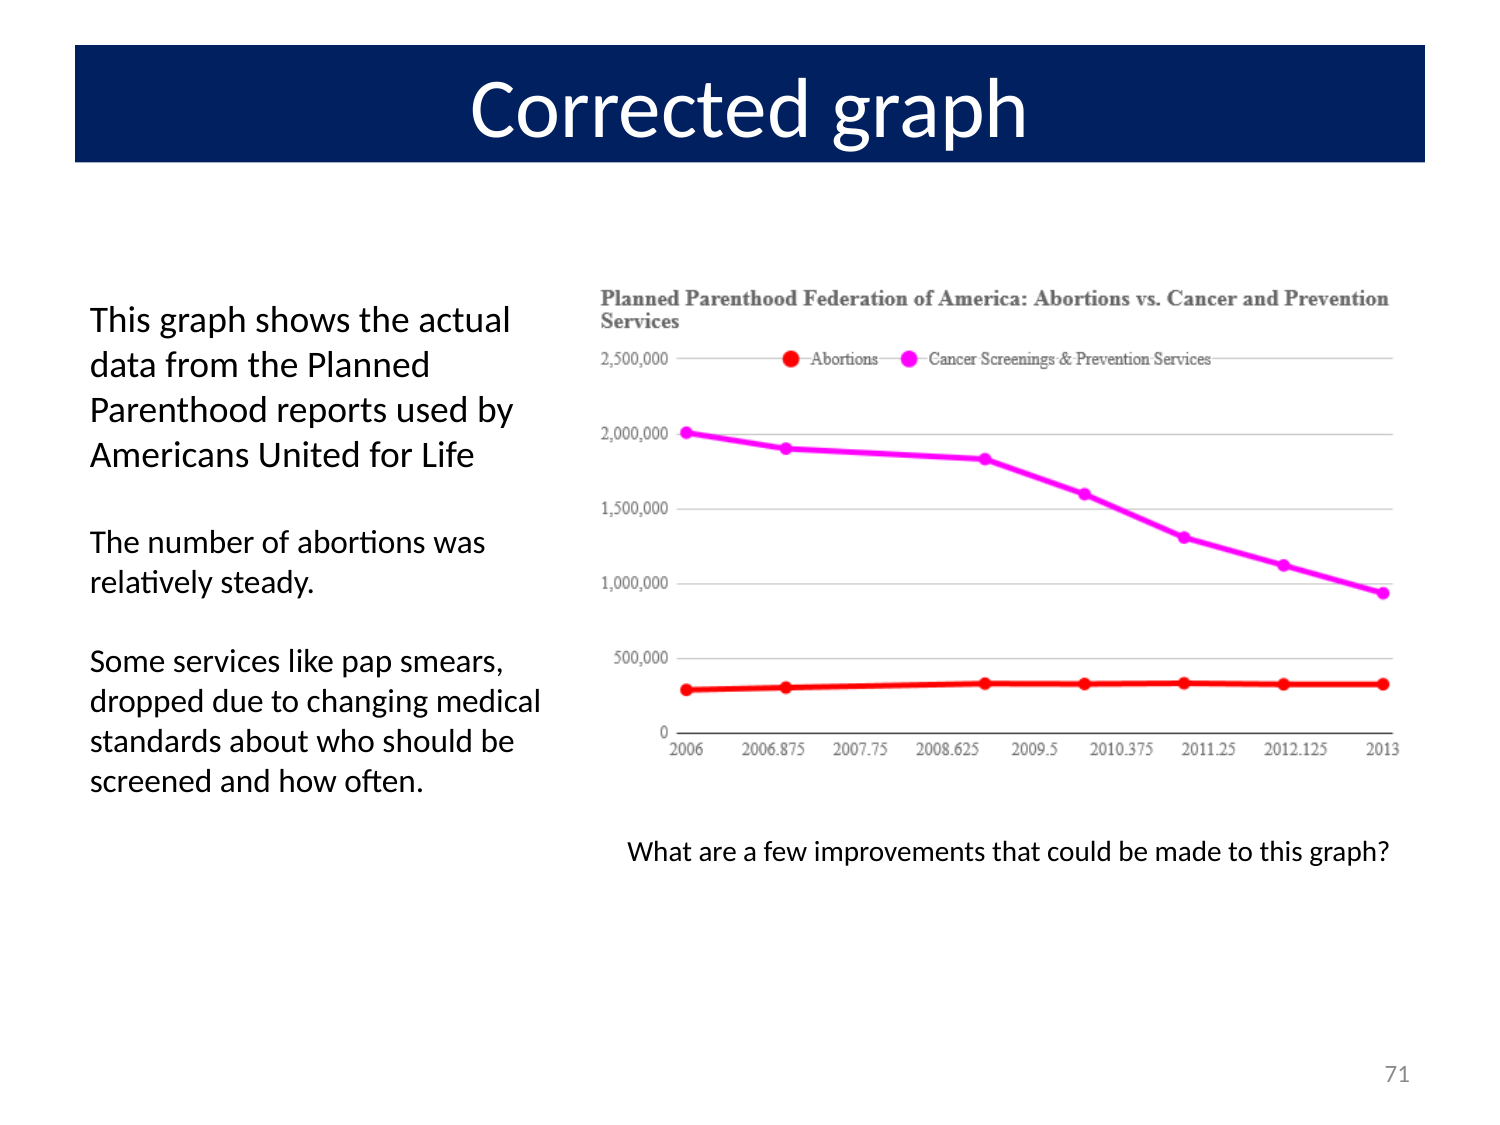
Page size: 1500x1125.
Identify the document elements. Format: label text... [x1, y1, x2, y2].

text_box What are a few improvements that could be made to this graph? [612, 824, 1413, 875]
picture [574, 262, 1419, 785]
text_box This graph shows the actual data from the Planned Parenthood reports used by Americans United for Life The number of abortions was relatively steady. Some services like pap smears, dropped due to changing medical standards about who should be screened and how often. [75, 287, 563, 807]
title Corrected graph [75, 45, 1425, 163]
slide_number 71 [1074, 1042, 1425, 1103]
